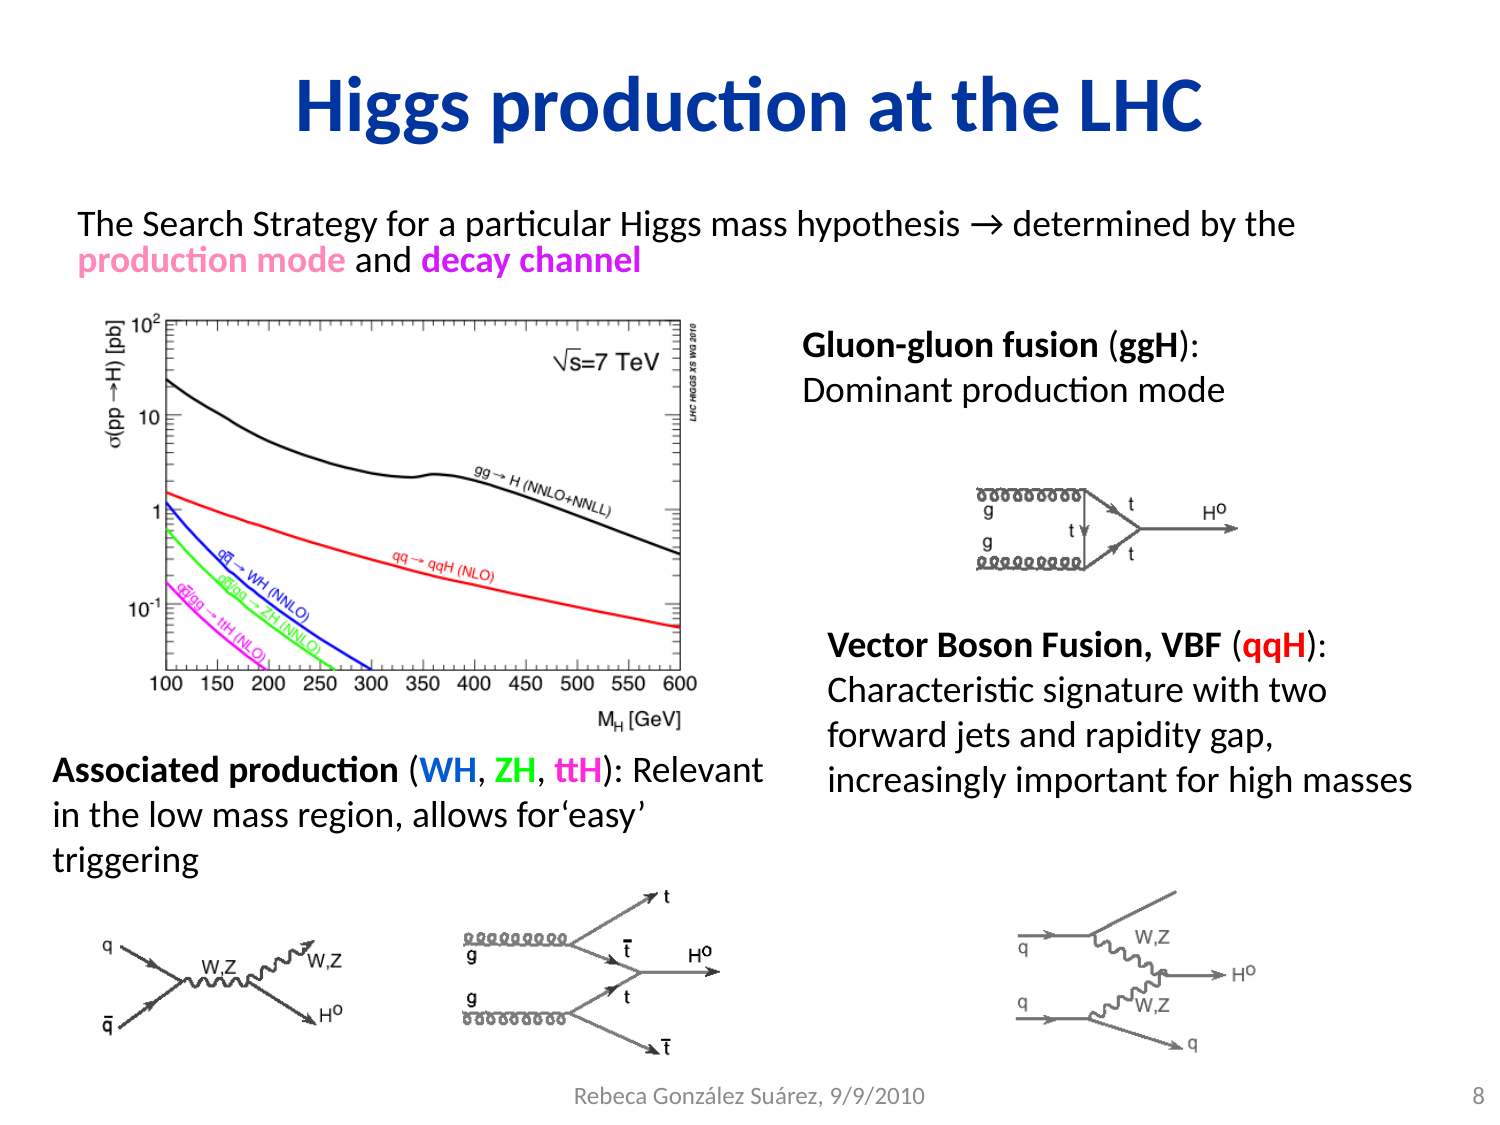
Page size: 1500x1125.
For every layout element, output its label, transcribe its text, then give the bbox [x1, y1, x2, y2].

text_box The Search Strategy for a particular Higgs mass hypothesis → determined by the production mode and decay channel [62, 199, 1433, 287]
text_box Associated production (WH, ZH, ttH): Relevant in the low mass region, allows for‘easy’ triggering [37, 737, 794, 888]
title Higgs production at the LHC [75, 45, 1425, 156]
picture [62, 299, 713, 741]
picture [99, 937, 363, 1041]
footer Rebeca González Suárez, 9/9/2010 [0, 1065, 1149, 1125]
picture [462, 887, 726, 1066]
text_box Gluon-gluon fusion (ggH): Dominant production mode [787, 312, 1390, 418]
slide_number 8 [1149, 1065, 1500, 1125]
picture [974, 487, 1240, 575]
text_box Vector Boson Fusion, VBF (qqH): Characteristic signature with two forward jets and rapidity gap, increasingly important for high masses [812, 612, 1450, 931]
picture [999, 887, 1263, 1056]
